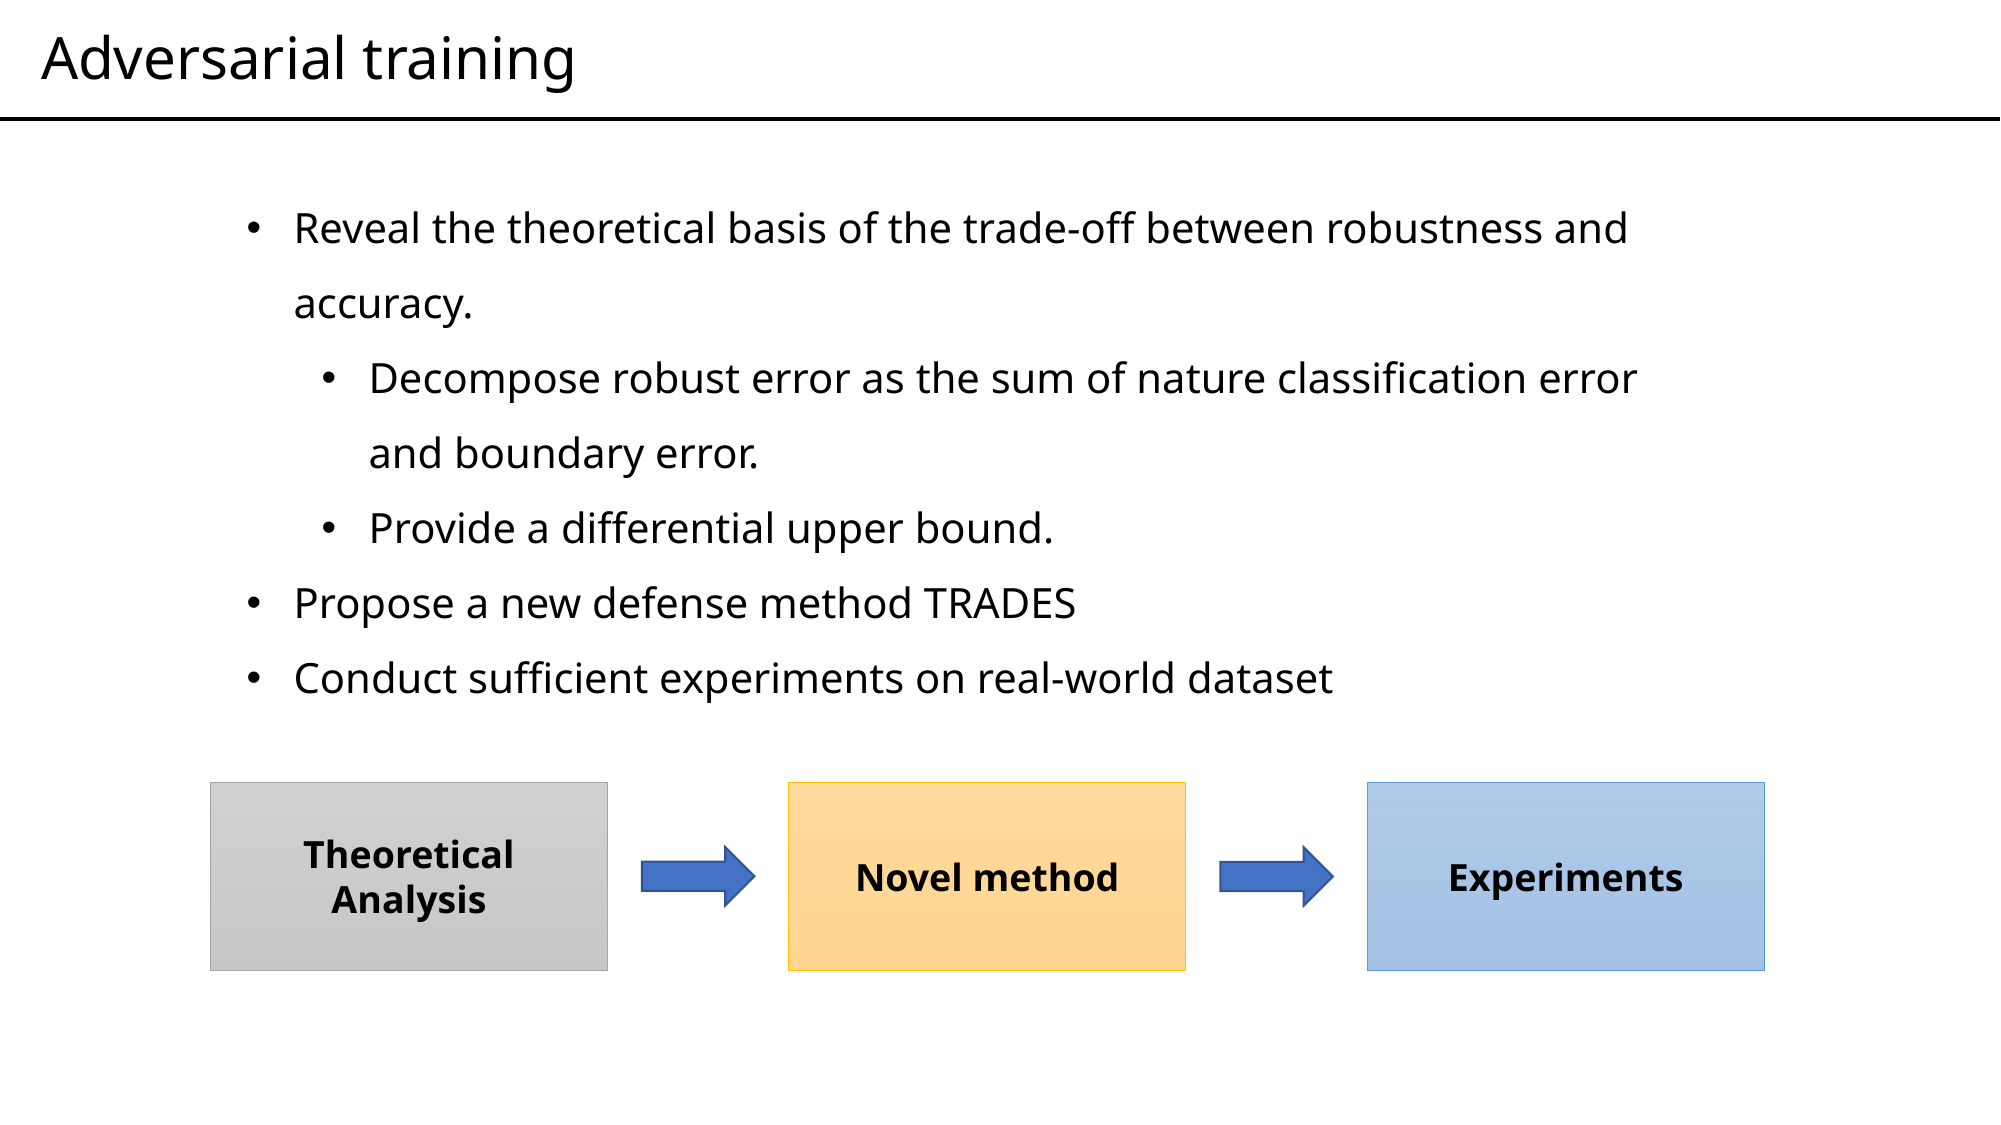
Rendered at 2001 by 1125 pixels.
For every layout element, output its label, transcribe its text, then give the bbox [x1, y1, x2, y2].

text_box [1219, 844, 1335, 909]
text_box [640, 844, 756, 908]
text_box Theoretical Analysis [210, 782, 608, 971]
text_box Novel method [788, 782, 1186, 971]
text_box Reveal the theoretical basis of the trade-off between robustness and accuracy. Decompose robust error as the sum of nature classification error and boundary error. Provide a differential upper bound. Propose a new defense method TRADES Conduct sufficient experiments on real-world dataset [231, 169, 1685, 710]
text_box Experiments [1367, 782, 1765, 971]
text_box Adversarial training [26, 13, 818, 99]
